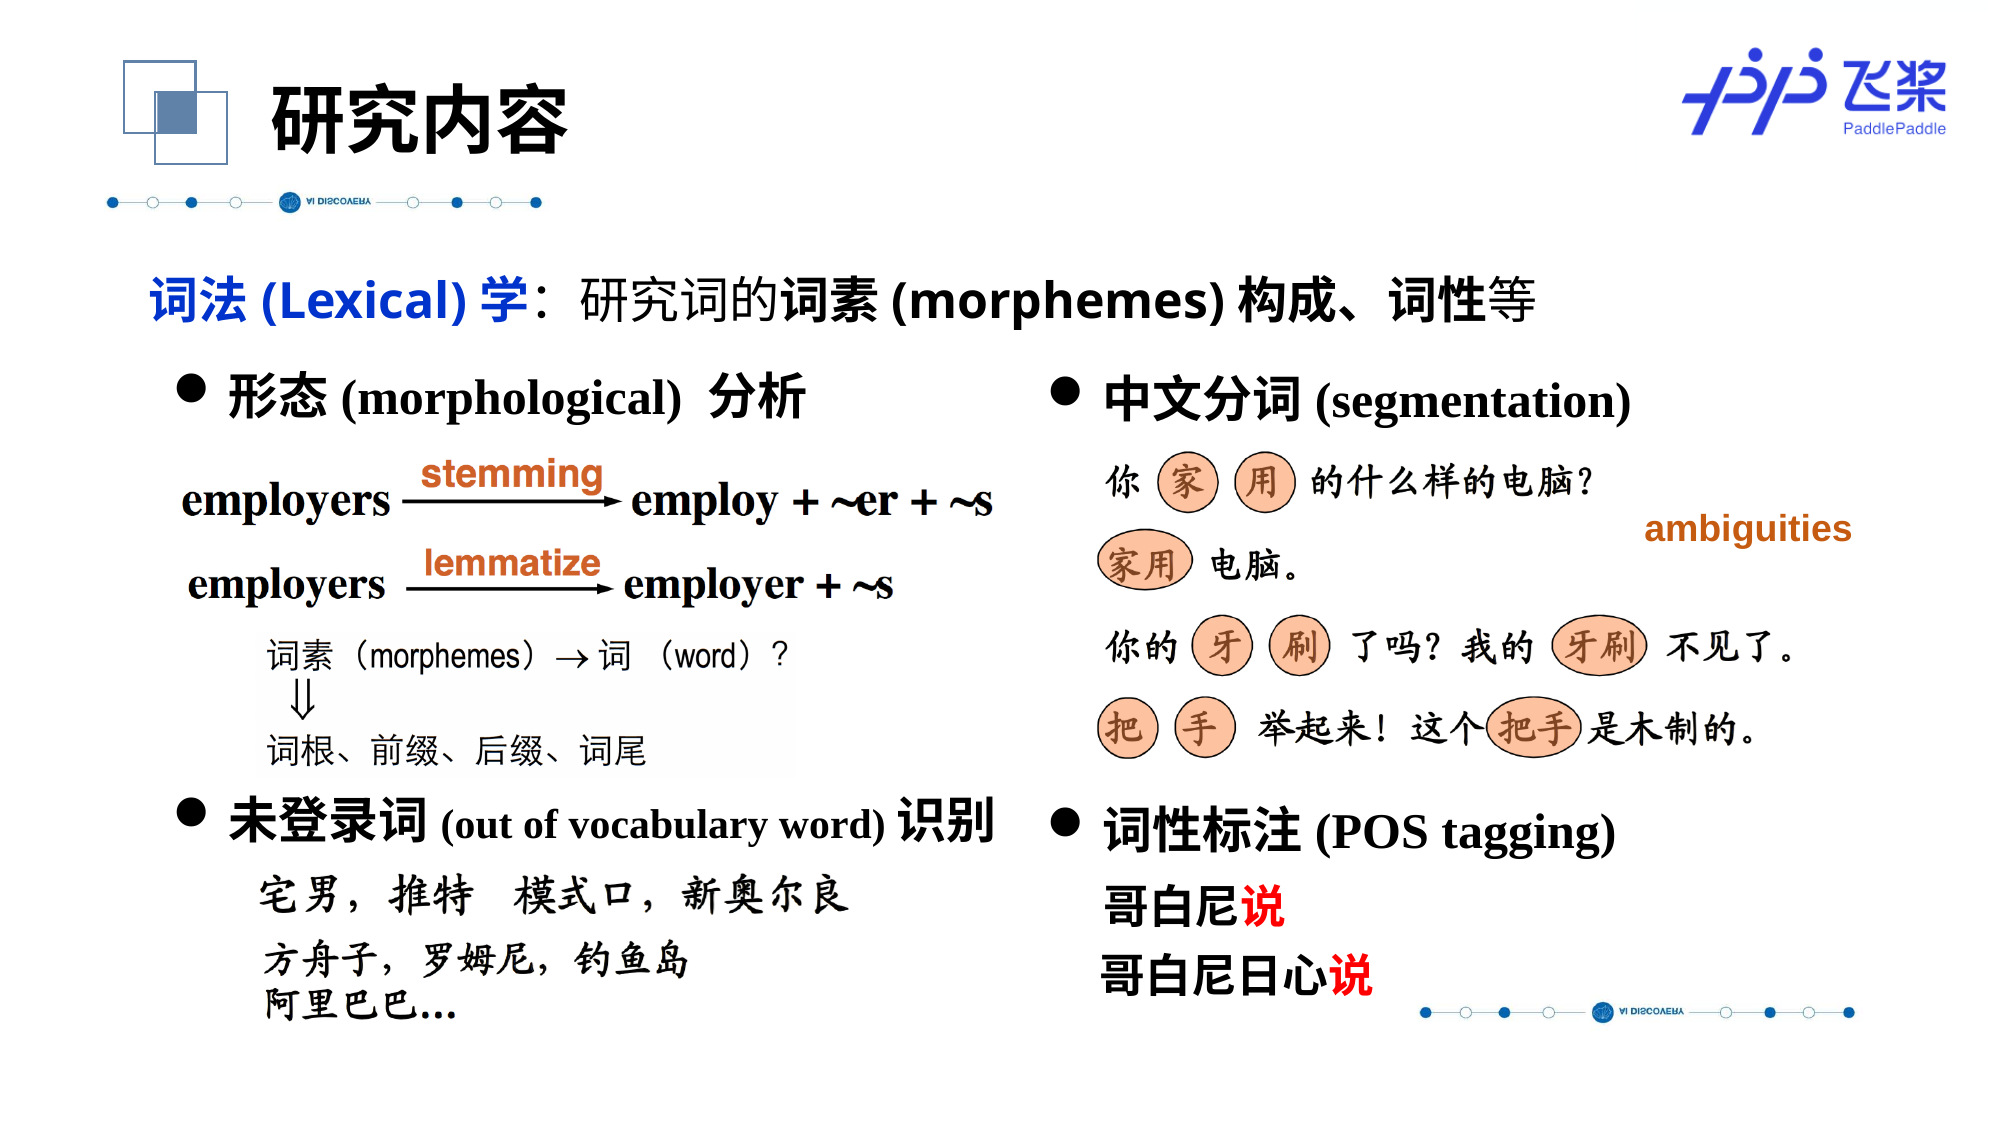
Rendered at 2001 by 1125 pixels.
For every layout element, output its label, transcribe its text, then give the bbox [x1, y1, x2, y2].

text_box 研究内容 [255, 65, 619, 171]
picture [95, 180, 550, 229]
text_box 未登录词(out of vocabulary word)识别 [157, 765, 1114, 856]
picture [1635, 0, 1988, 173]
text_box 中文分词(segmentation) [1031, 345, 2000, 435]
text_box ambiguities [1801, 496, 1879, 557]
picture [186, 547, 905, 612]
picture [178, 447, 1005, 530]
text_box 词法(Lexical)学：研究词的词素(morphemes)构成、词性等 [134, 231, 1675, 336]
picture [1081, 442, 1801, 762]
text_box 形态(morphological) 分析 [157, 341, 1080, 432]
picture [511, 861, 852, 921]
picture [1408, 990, 1863, 1039]
picture [255, 631, 796, 778]
picture [255, 932, 691, 1023]
picture [255, 865, 486, 921]
text_box 词性标注(POS tagging) 哥白尼说 哥白尼日心说 [1031, 776, 1801, 1010]
